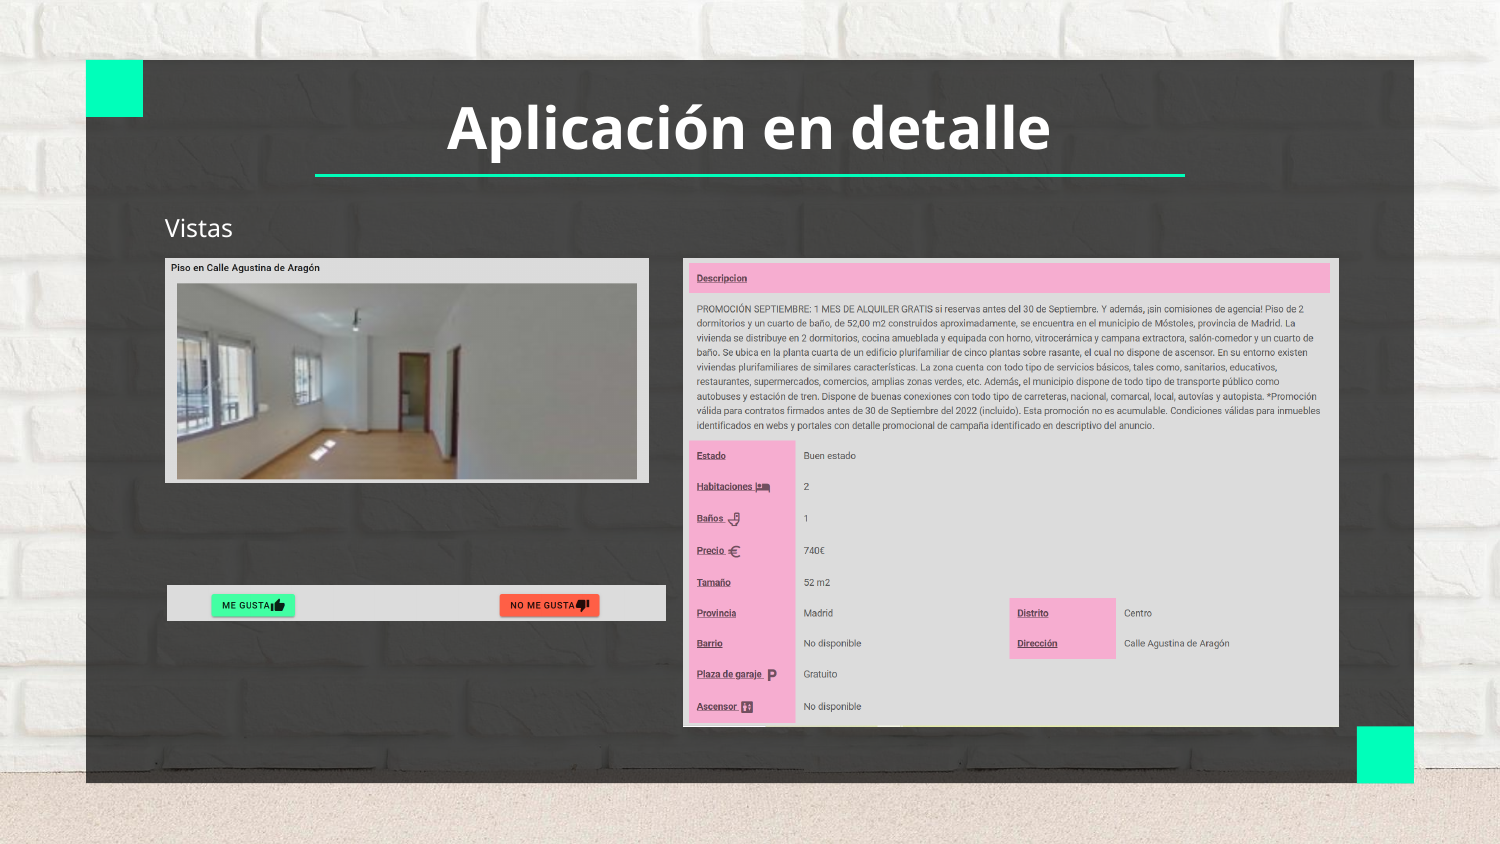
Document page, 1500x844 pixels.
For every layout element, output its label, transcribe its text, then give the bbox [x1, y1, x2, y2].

picture [0, 0, 1500, 844]
title Aplicación en detalle [118, 88, 1382, 164]
text_box Vistas [149, 205, 1367, 280]
